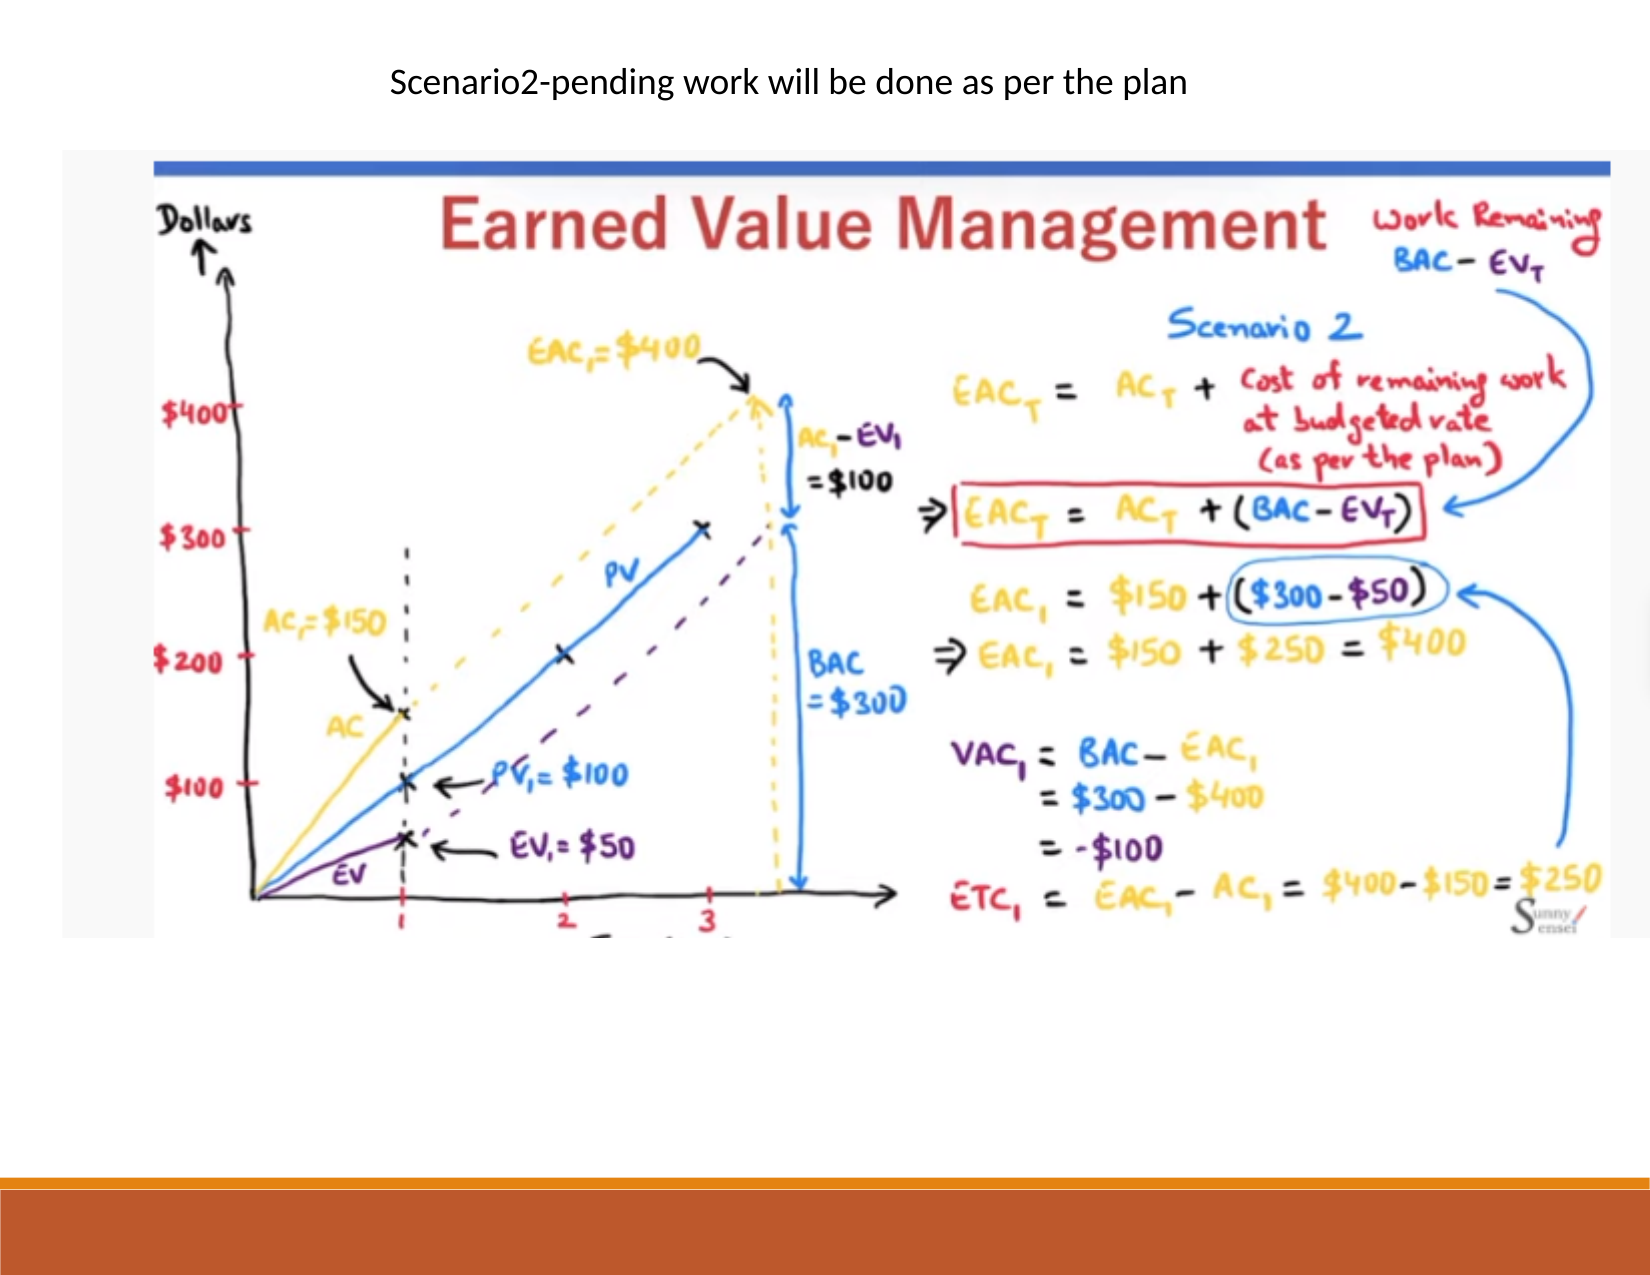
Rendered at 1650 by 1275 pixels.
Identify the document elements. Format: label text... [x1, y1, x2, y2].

picture [61, 149, 1650, 938]
text_box Scenario2-pending work will be done as per the plan [374, 49, 1338, 110]
